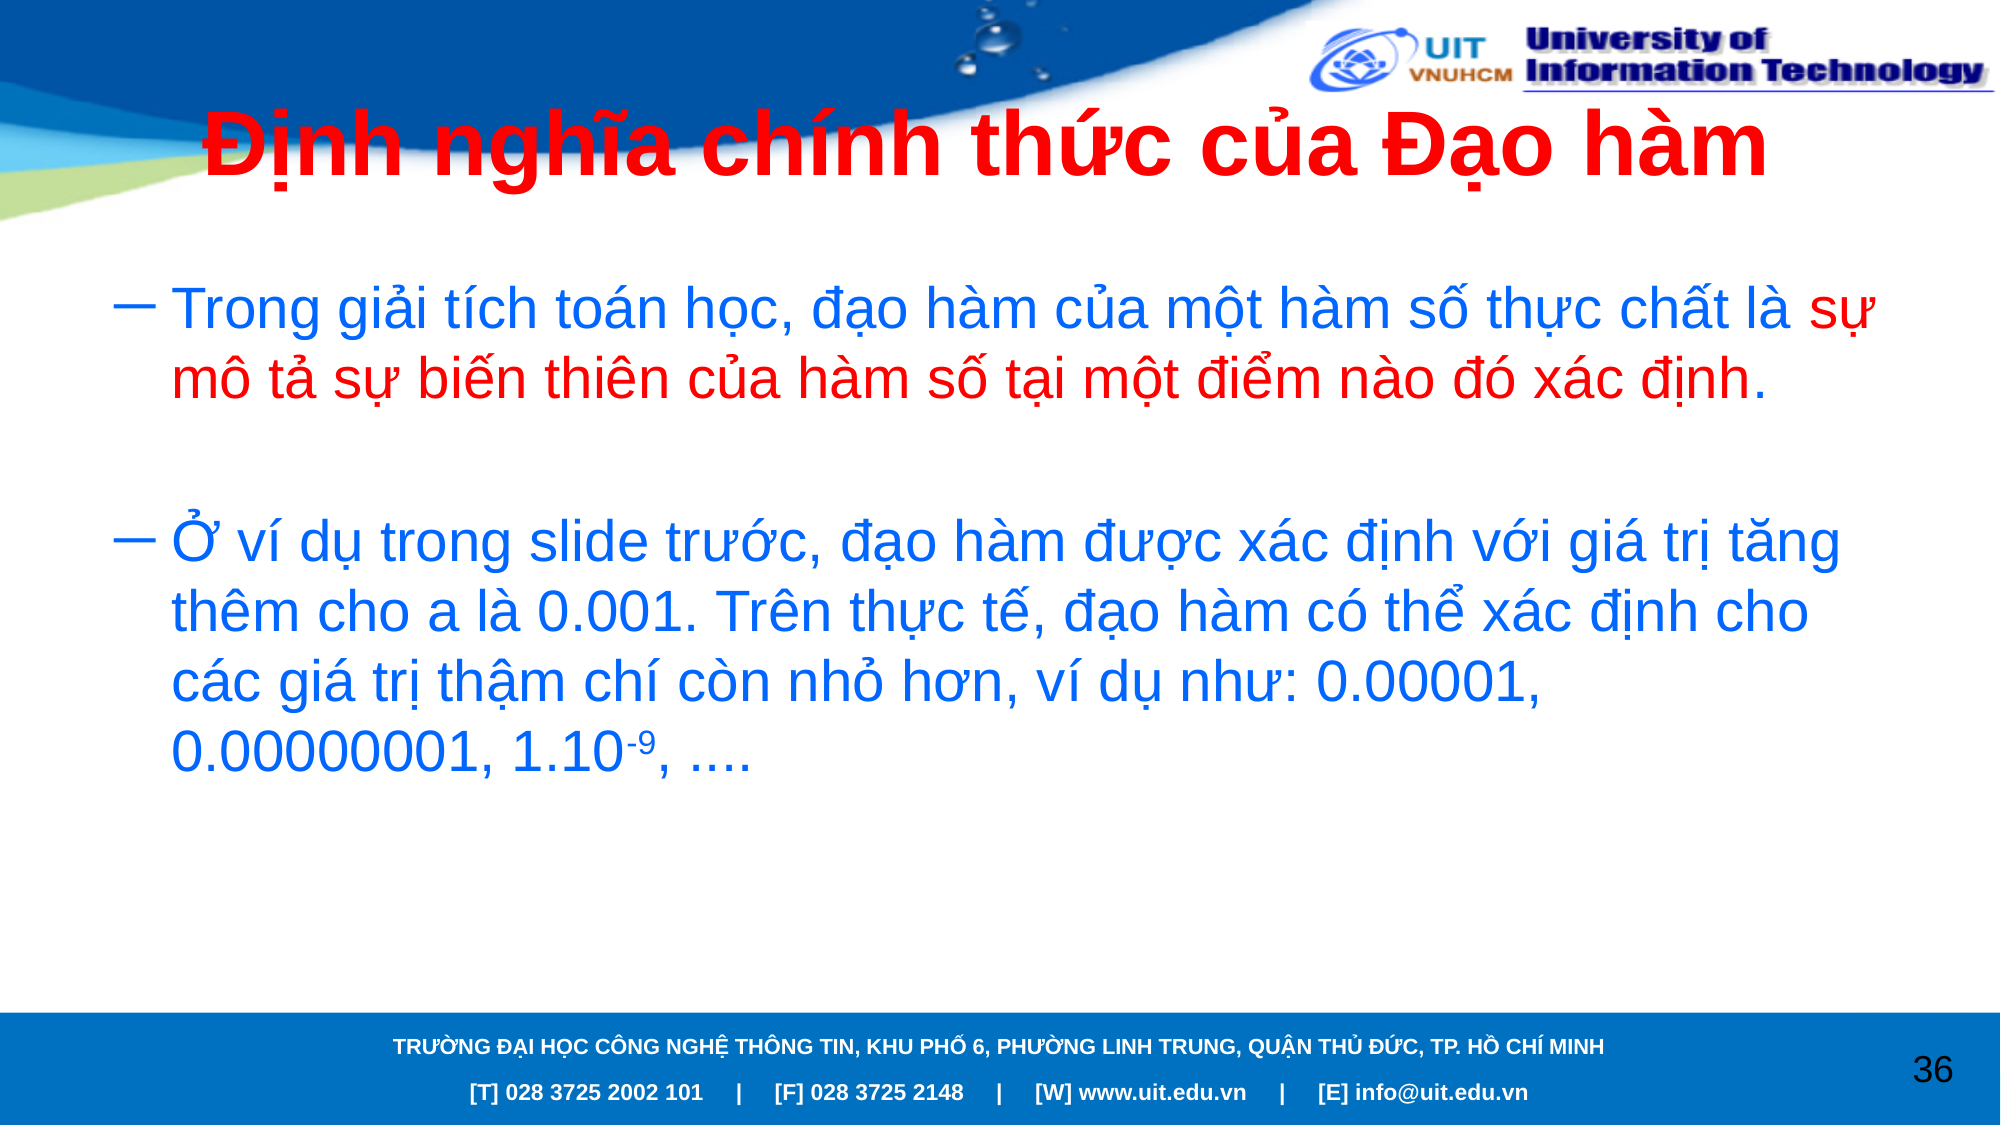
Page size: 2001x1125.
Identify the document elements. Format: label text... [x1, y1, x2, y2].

title Định nghĩa chính thức của Đạo hàm [99, 45, 1900, 233]
list Trong giải tích toán học, đạo hàm của một hàm số thực chất là sự mô tả sự biến thiên của hàm số tại một điểm nào đó xác định. Ở ví dụ trong slide trước, đạo hàm được xác định với giá trị tăng thêm cho a là 0.001. Trên thực tế, đạo hàm có thể xác định cho các giá trị thậm chí còn nhỏ hơn, ví dụ như: 0.00001, 0.00000001, 1.10-9, .... [99, 262, 1900, 1005]
picture [0, 0, 2001, 1125]
